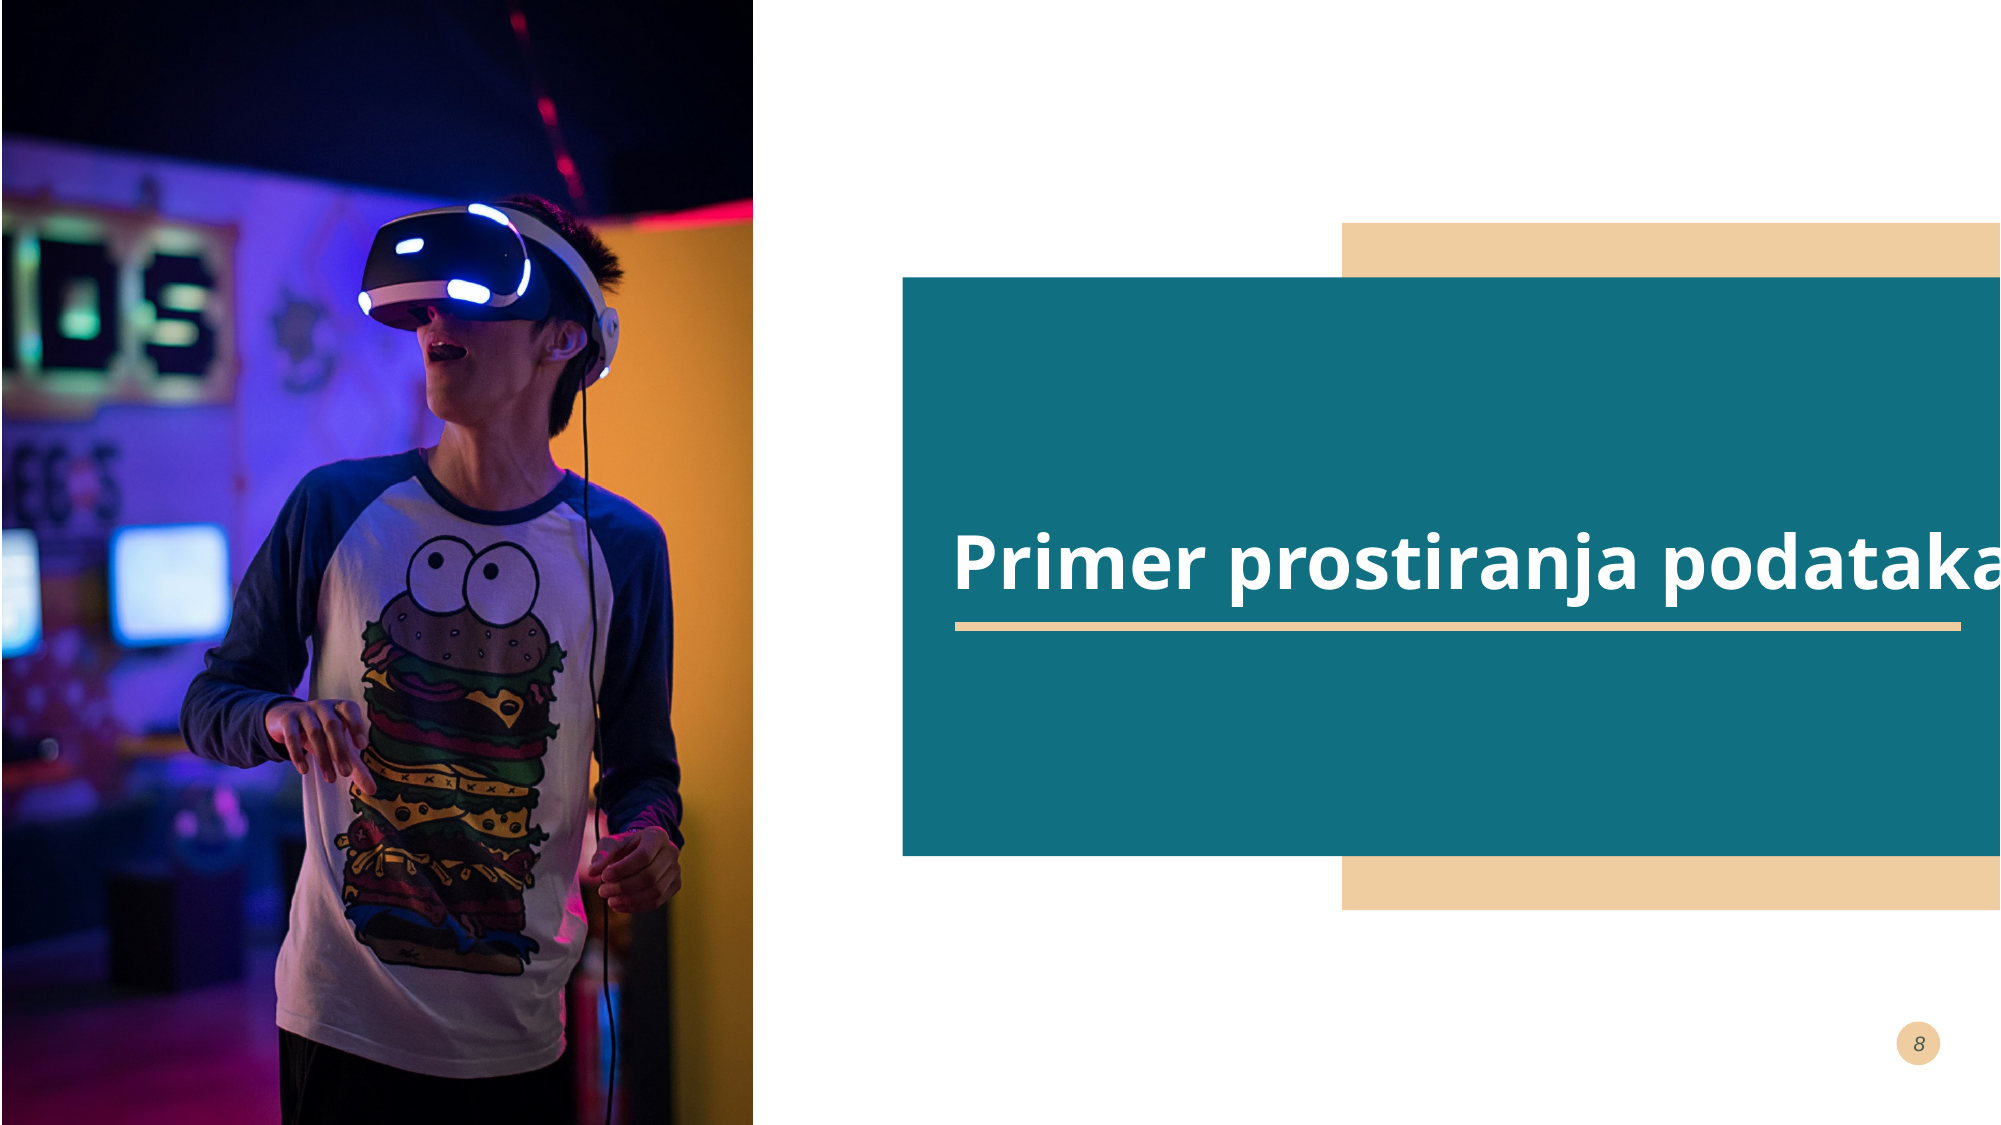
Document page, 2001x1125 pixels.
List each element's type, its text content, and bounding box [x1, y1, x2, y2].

title Primer prostiranja podataka [936, 496, 2000, 634]
picture [2, 0, 753, 1125]
text_box [1342, 857, 2000, 911]
text_box [1342, 222, 2000, 277]
slide_number 8 [1881, 1012, 1940, 1073]
text_box [902, 277, 2000, 857]
